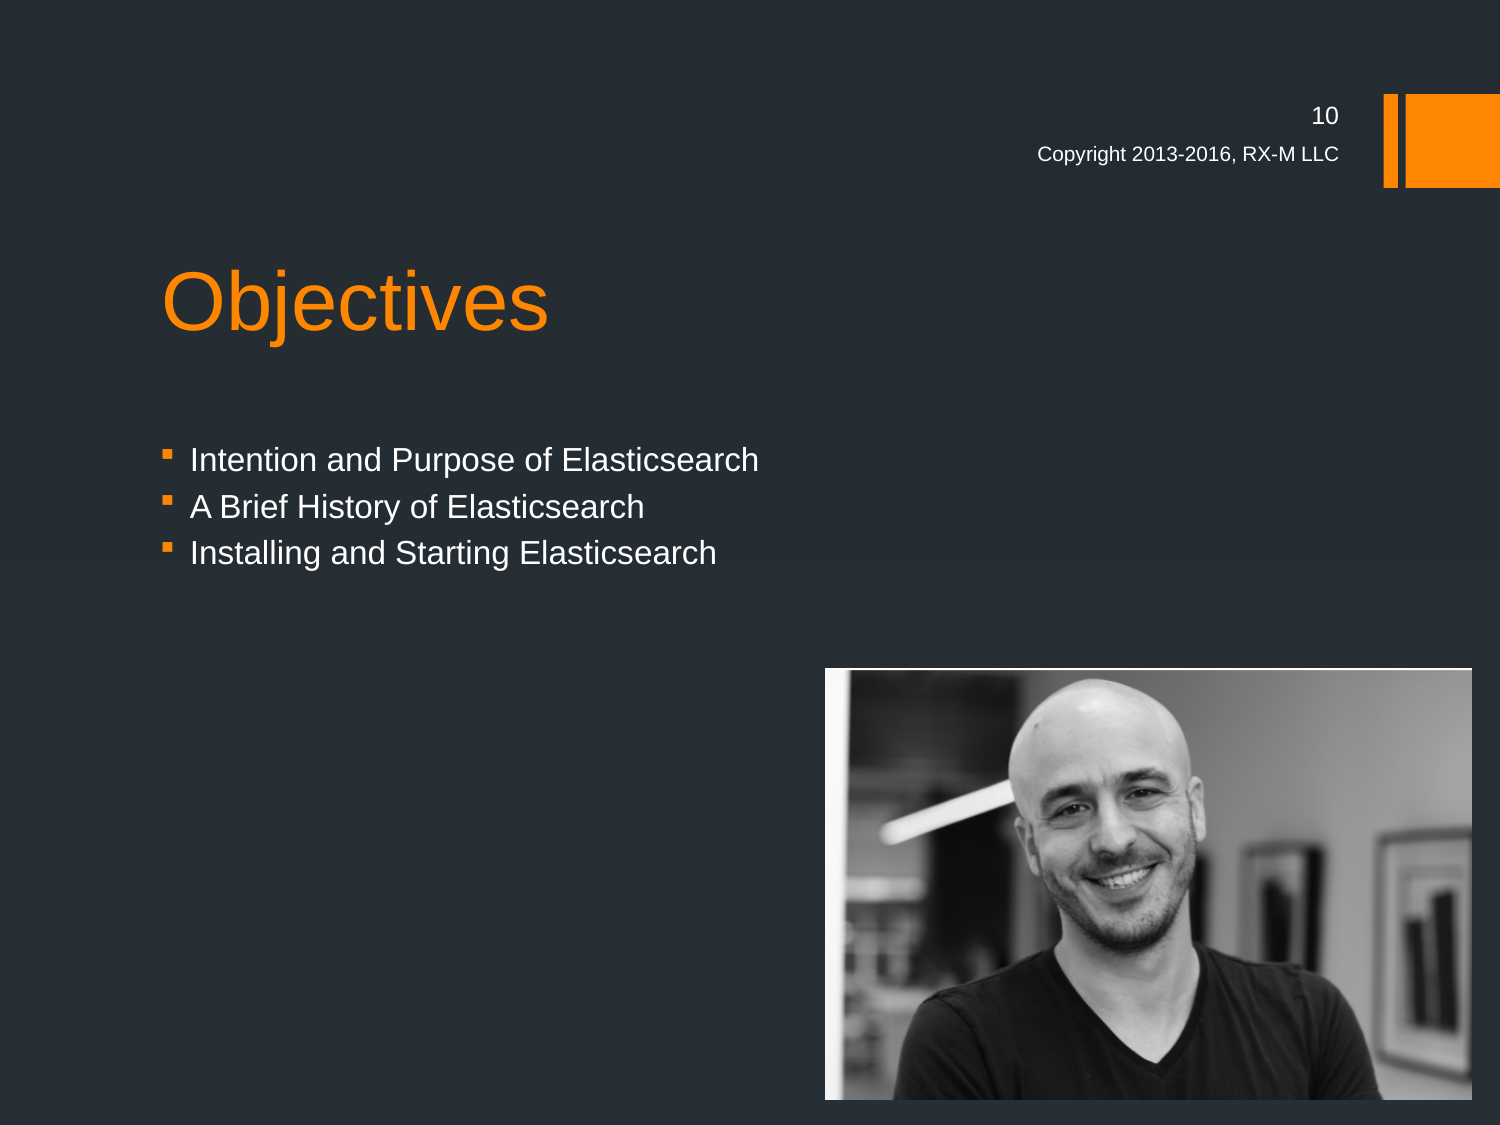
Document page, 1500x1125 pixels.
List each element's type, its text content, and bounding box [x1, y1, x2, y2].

footer Copyright 2013-2016, RX-M LLC [985, 140, 1355, 190]
slide_number 10 [1199, 90, 1355, 140]
picture [824, 668, 1473, 1101]
title Objectives [146, 165, 1347, 355]
list Intention and Purpose of Elasticsearch A Brief History of Elasticsearch Installing and Starting Elasticsearch [62, 374, 1263, 1031]
